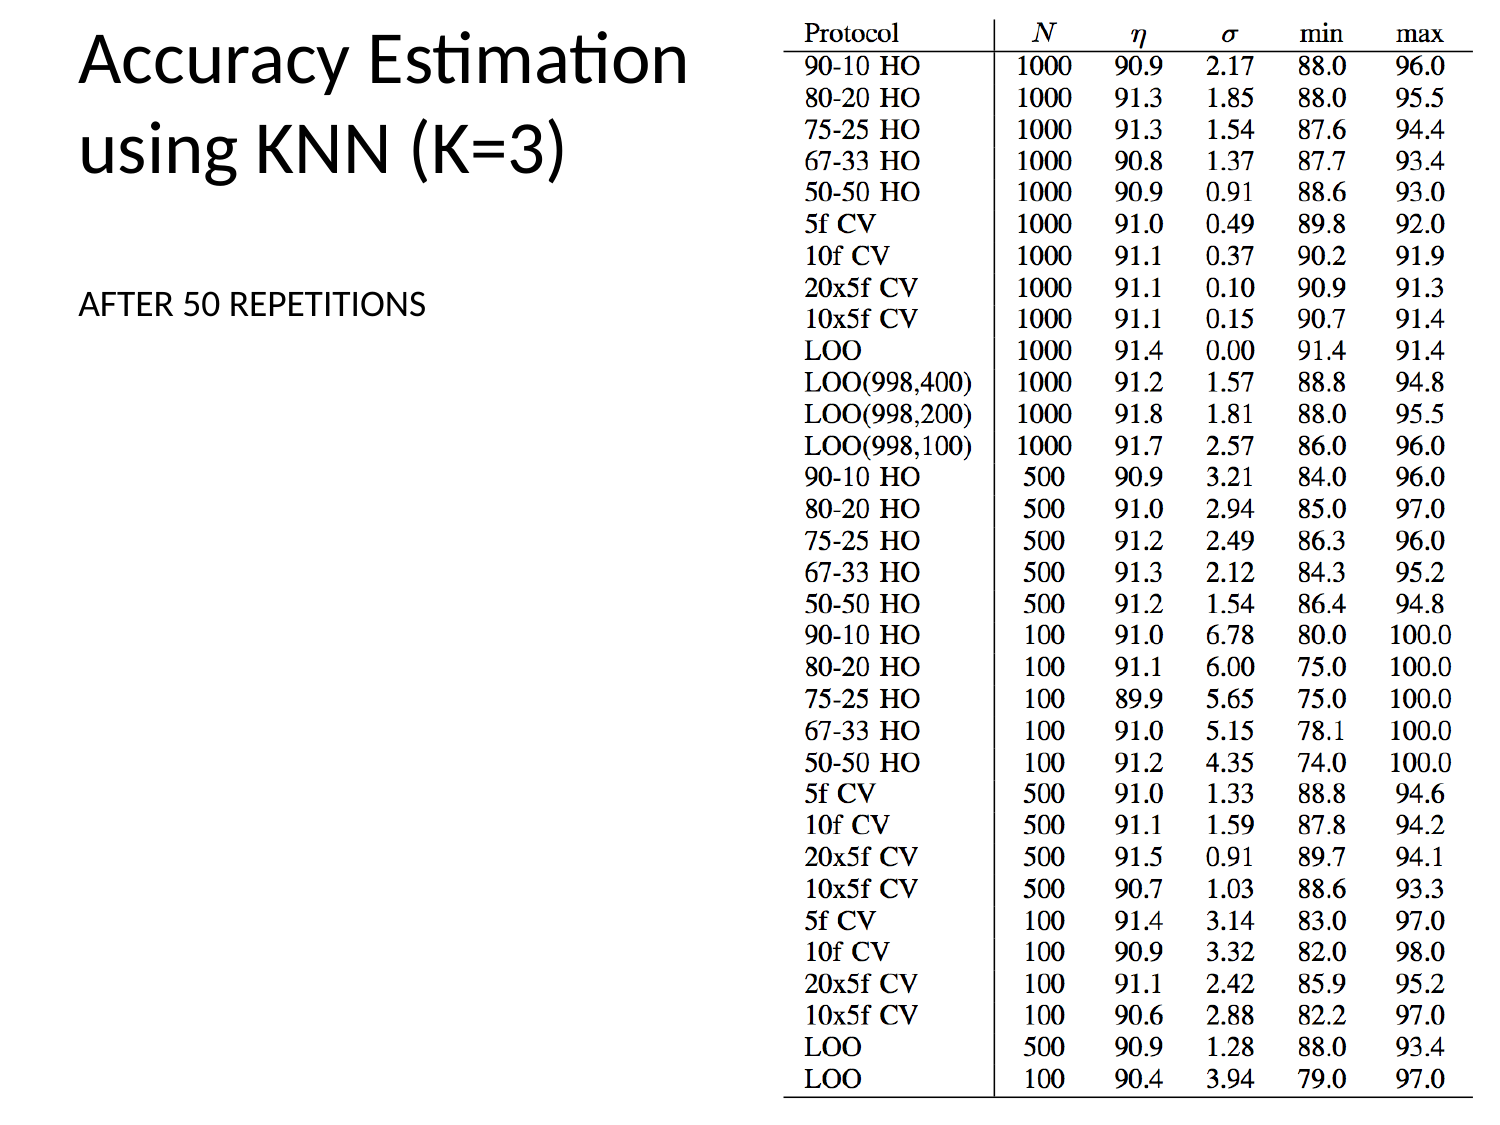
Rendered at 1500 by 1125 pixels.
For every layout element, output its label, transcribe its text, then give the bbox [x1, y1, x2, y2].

title Accuracy Estimation using KNN (K=3) AFTER 50 REPETITIONS [63, 72, 742, 261]
picture [747, 0, 1500, 1125]
